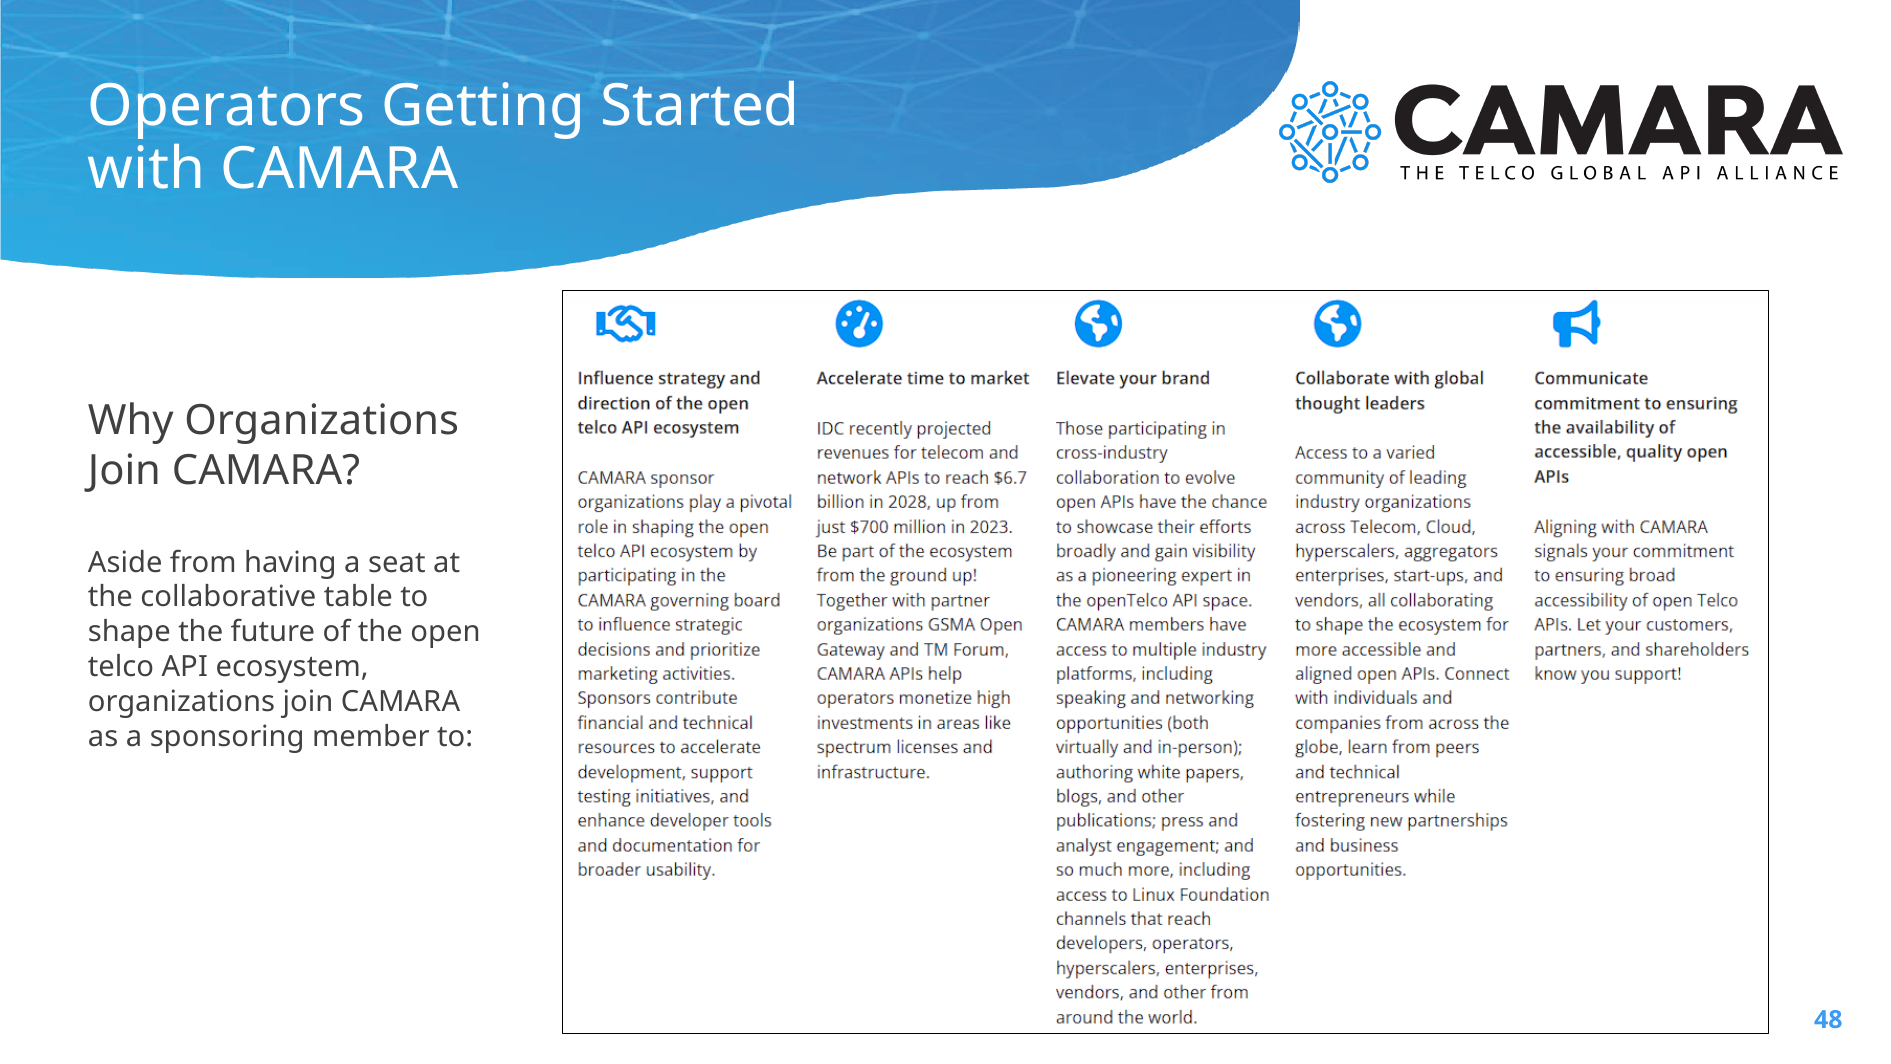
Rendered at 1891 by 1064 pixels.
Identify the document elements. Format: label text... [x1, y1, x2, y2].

text_box Why Organizations Join CAMARA? Aside from having a seat at the collaborative table to shape the future of the open telco API ecosystem, organizations join CAMARA as a sponsoring member to: [72, 385, 497, 761]
title Operators Getting Started with CAMARA [72, 67, 1869, 197]
picture [561, 290, 1769, 1034]
picture [0, 0, 1300, 278]
